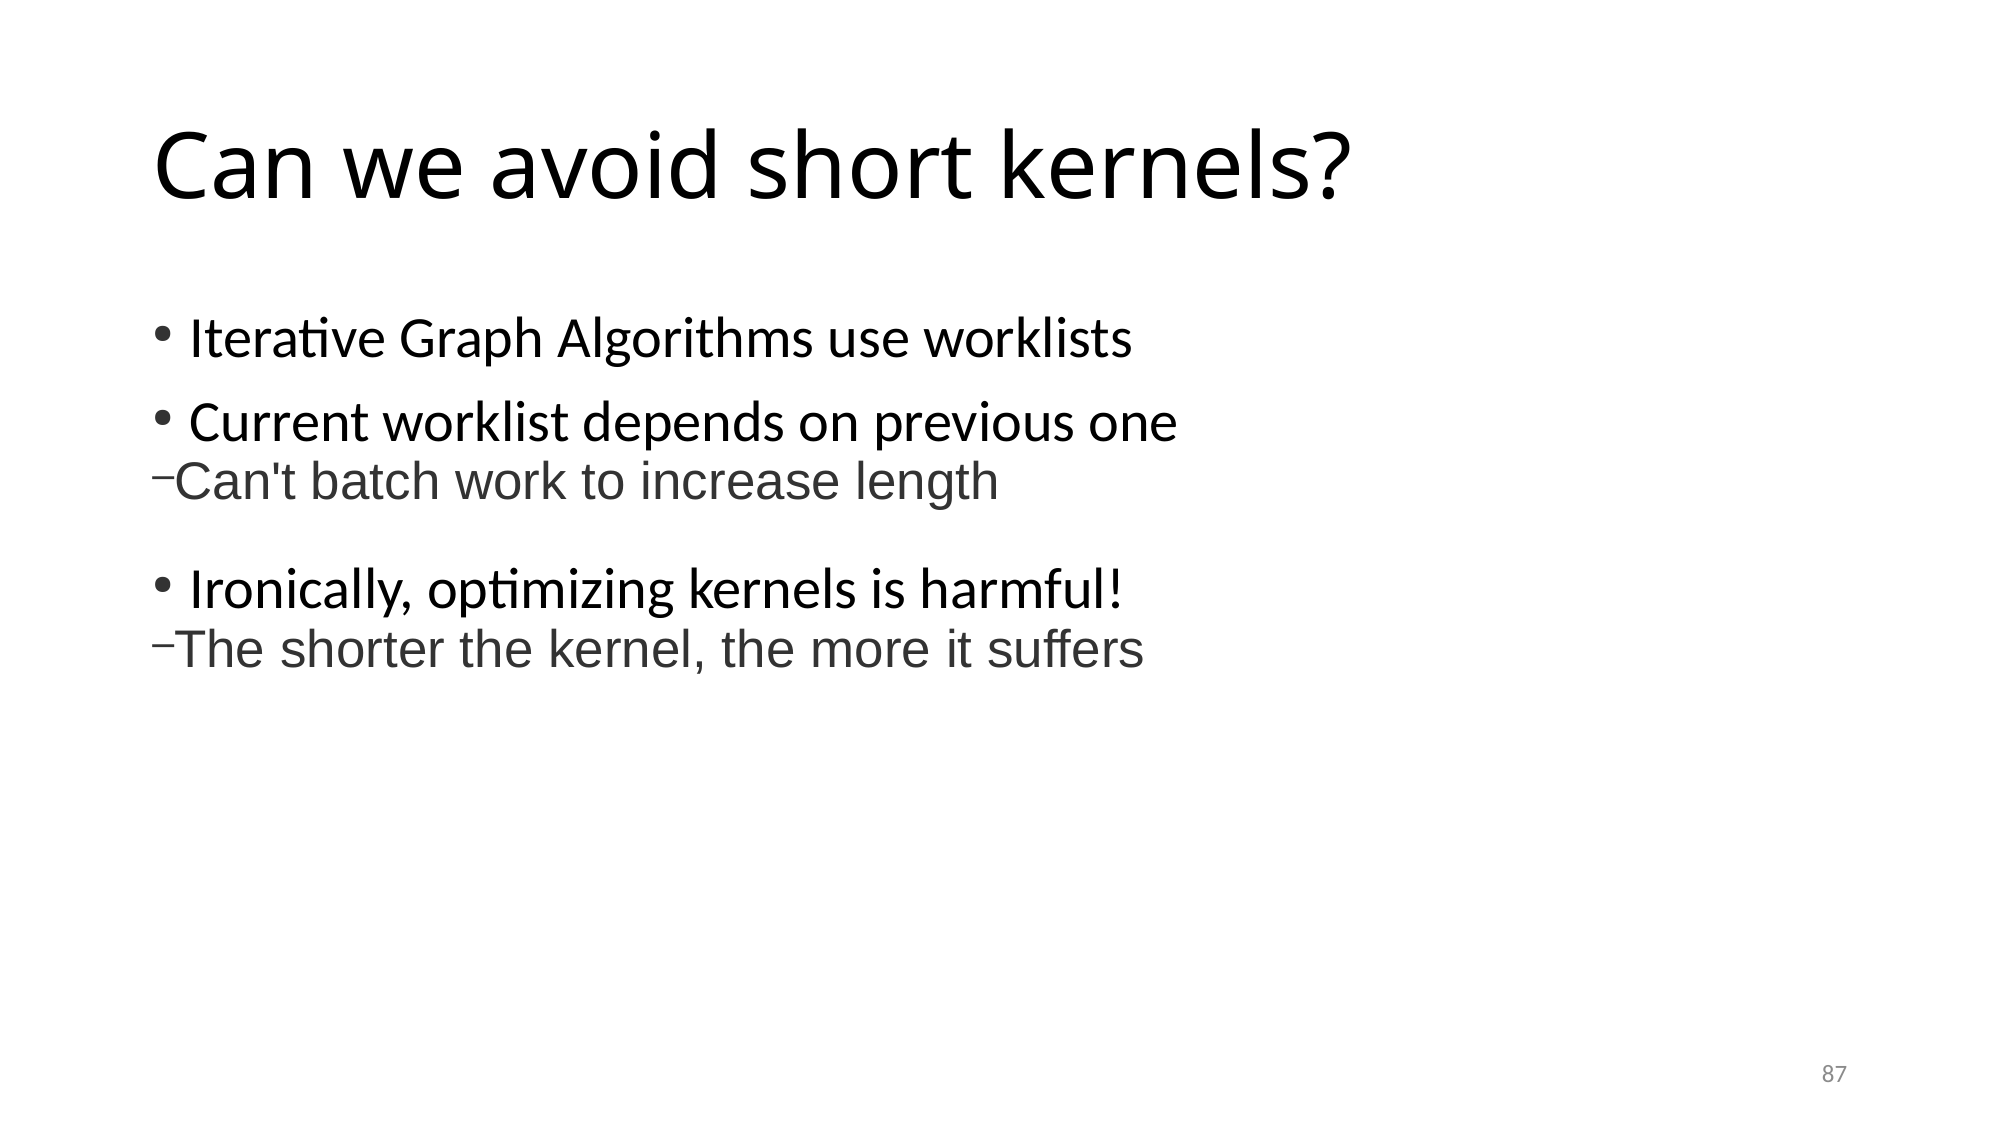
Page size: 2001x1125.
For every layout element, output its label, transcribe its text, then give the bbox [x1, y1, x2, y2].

slide_number 87 [1412, 1042, 1863, 1103]
title Can we avoid short kernels? [137, 67, 1863, 271]
list Iterative Graph Algorithms use worklists Current worklist depends on previous one Can't batch work to increase length Ironically, optimizing kernels is harmful! The shorter the kernel, the more it suffers [137, 299, 1863, 1014]
